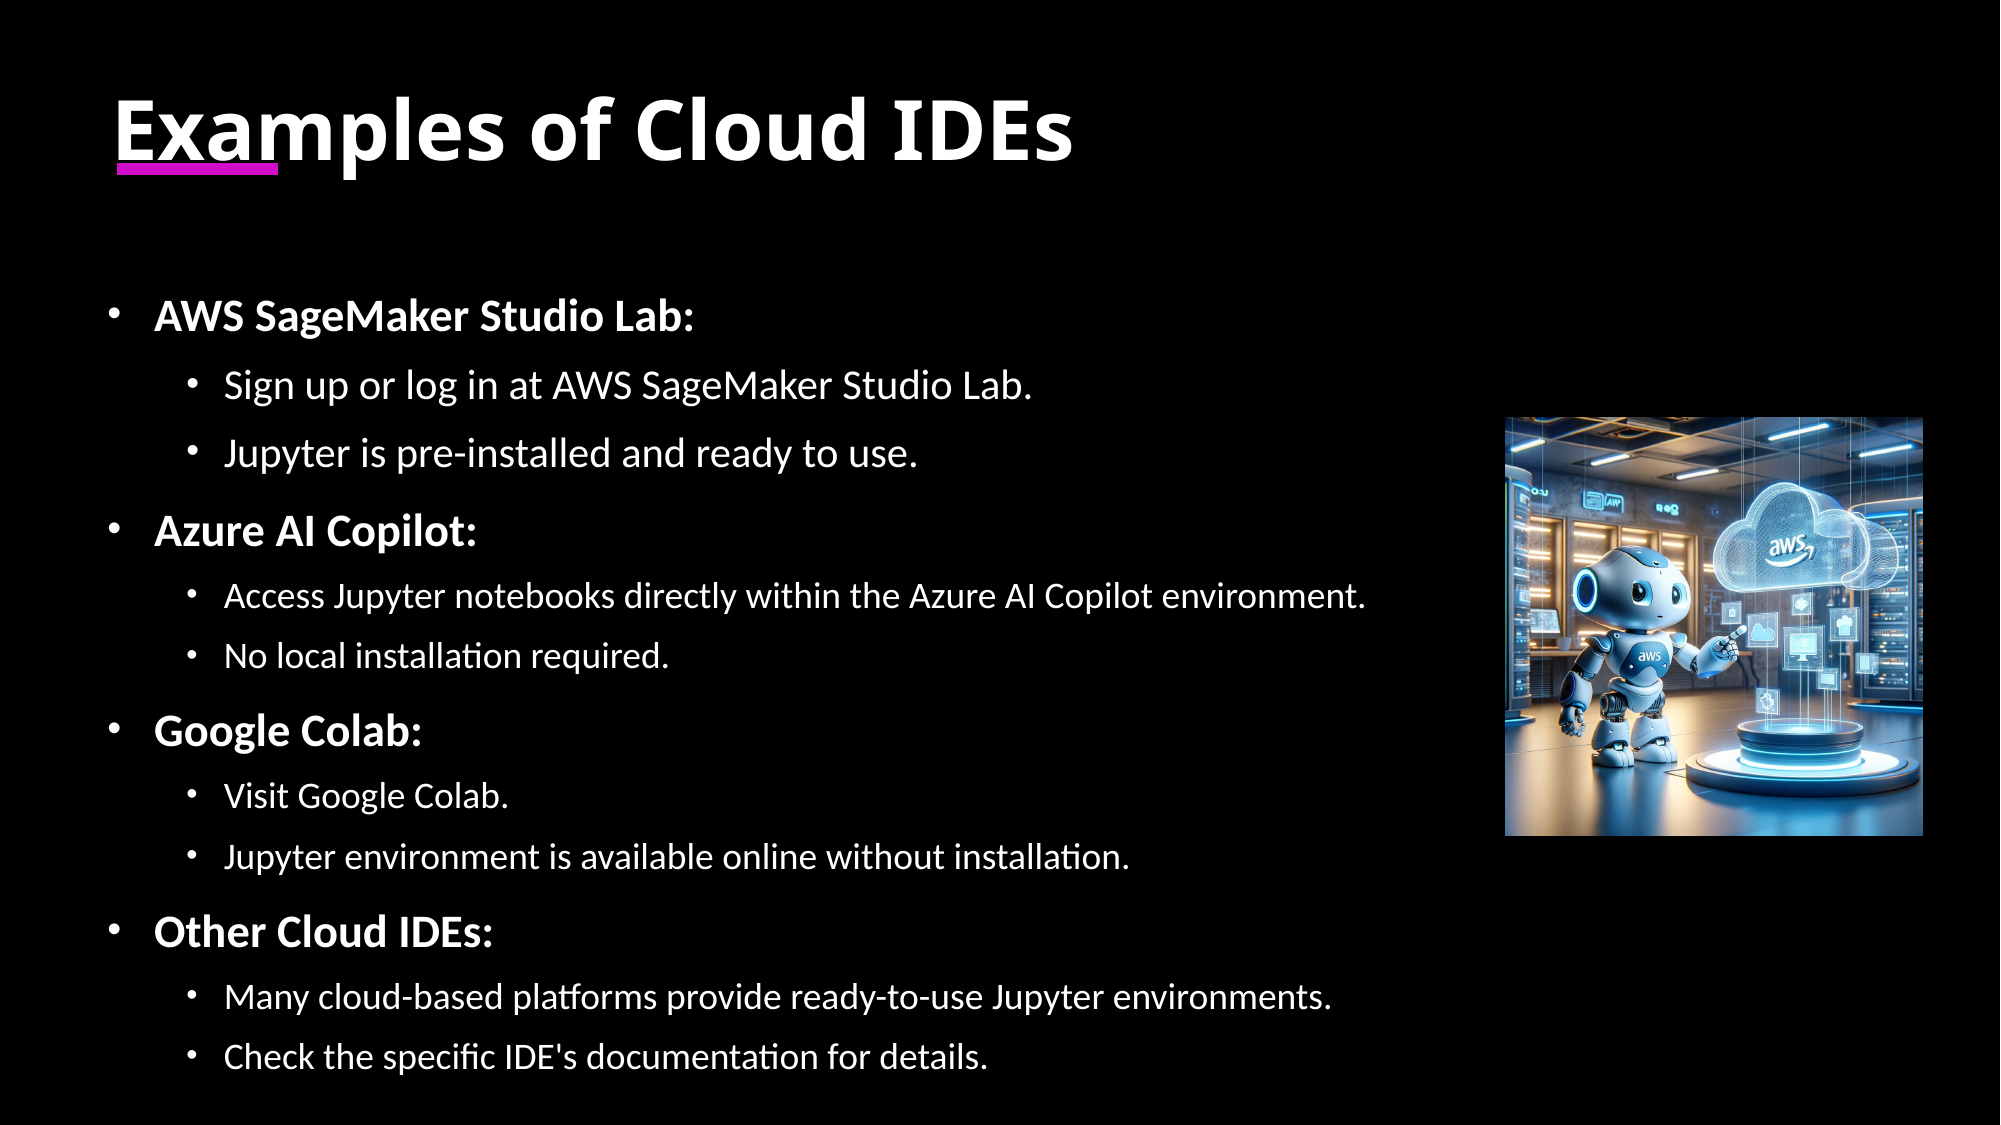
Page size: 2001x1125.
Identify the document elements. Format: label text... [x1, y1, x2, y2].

list AWS SageMaker Studio Lab: Sign up or log in at AWS SageMaker Studio Lab. Jupyter is pre-installed and ready to use. Azure AI Copilot: Access Jupyter notebooks directly within the Azure AI Copilot environment. No local installation required. Google Colab: Visit Google Colab. Jupyter environment is available online without installation. Other Cloud IDEs: Many cloud-based platforms provide ready-to-use Jupyter environments. Check the specific IDE's documentation for details. [61, 222, 1466, 1090]
picture [1505, 417, 1923, 836]
title Examples of Cloud IDEs [96, 69, 1883, 250]
